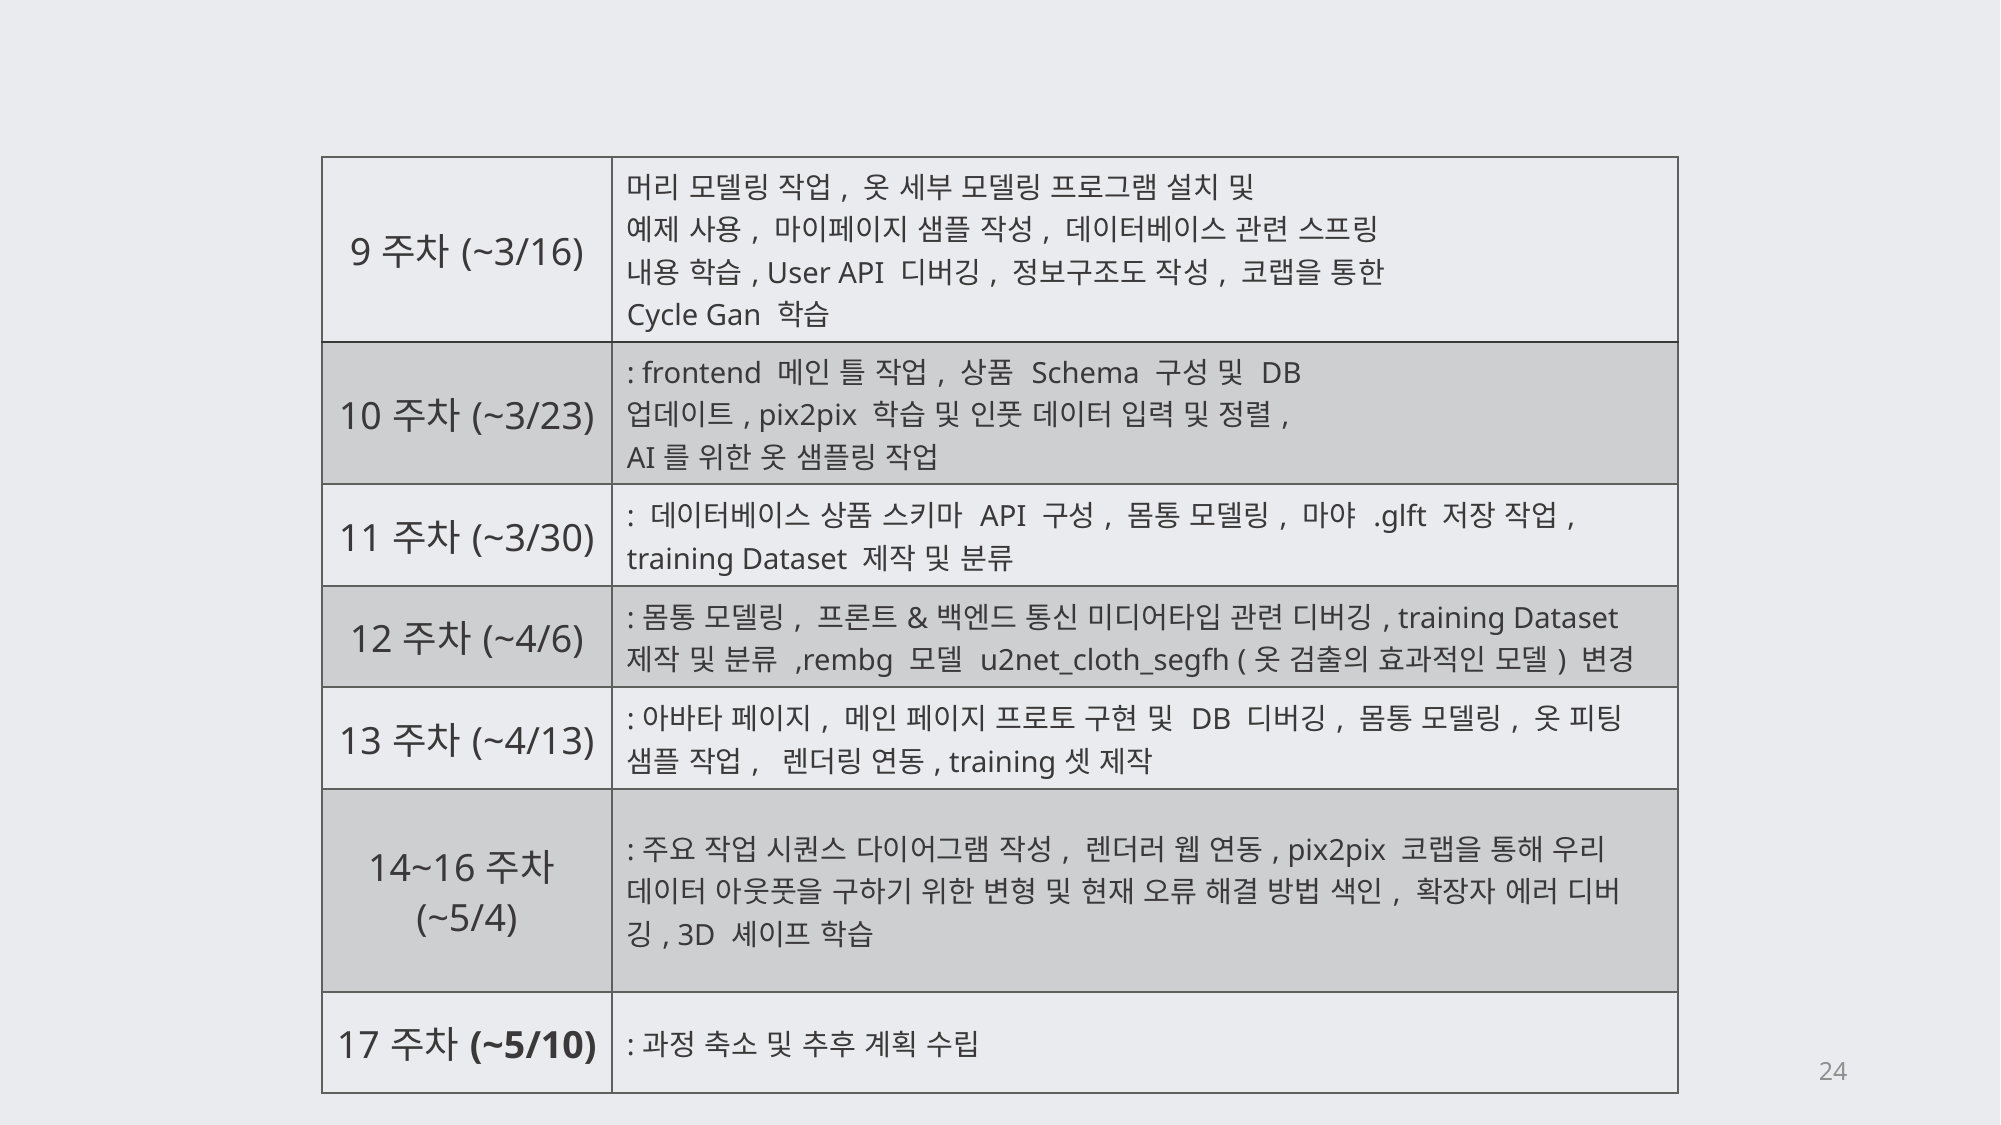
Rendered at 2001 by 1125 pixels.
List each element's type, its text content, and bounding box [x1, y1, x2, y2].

table_cell : frontend 메인 틀 작업, 상품 Schema 구성 및 DB 업데이트, pix2pix 학습 및 인풋 데이터 입력 및 정렬, AI를 위한 옷 샘플링 작업 [613, 343, 1677, 483]
table_cell 17주차(~5/10) [323, 993, 611, 1092]
table_header 9주차(~3/16) [323, 158, 611, 341]
table_cell 11주차(~3/30) [323, 485, 611, 585]
table_cell :주요 작업 시퀀스 다이어그램 작성, 렌더러 웹 연동, pix2pix 코랩을 통해 우리 데이터 아웃풋을 구하기 위한 변형 및 현재 오류 해결 방법 색인, 확장자 에러 디버깅, 3D 셰이프 학습 [613, 790, 1677, 991]
table_cell 10주차(~3/23) [323, 343, 611, 483]
slide_number 24 [1412, 1042, 1863, 1103]
table_cell 13주차(~4/13) [323, 688, 611, 788]
table_cell 14~16주차(~5/4) [323, 790, 611, 991]
table_header 머리 모델링 작업, 옷 세부 모델링 프로그램 설치 및 예제 사용, 마이페이지 샘플 작성, 데이터베이스 관련 스프링 내용 학습, User API 디버깅, 정보구조도 작성, 코랩을 통한 Cycle Gan 학습 [613, 158, 1677, 341]
table_cell : 데이터베이스 상품 스키마 API 구성, 몸통 모델링, 마야 .glft 저장 작업, training Dataset 제작 및 분류 [613, 485, 1677, 585]
table_cell :아바타 페이지, 메인 페이지 프로토 구현 및 DB 디버깅, 몸통 모델링, 옷 피팅 샘플 작업, 렌더링 연동, training셋 제작 [613, 688, 1677, 788]
table_cell :과정 축소 및 추후 계획 수립 [613, 993, 1677, 1092]
table_cell 12주차(~4/6) [323, 587, 611, 686]
table_cell :몸통 모델링, 프론트&백엔드 통신 미디어타입 관련 디버깅, training Dataset 제작 및 분류 ,rembg 모델 u2net_cloth_segfh (옷 검출의 효과적인 모델) 변경 [613, 587, 1677, 686]
